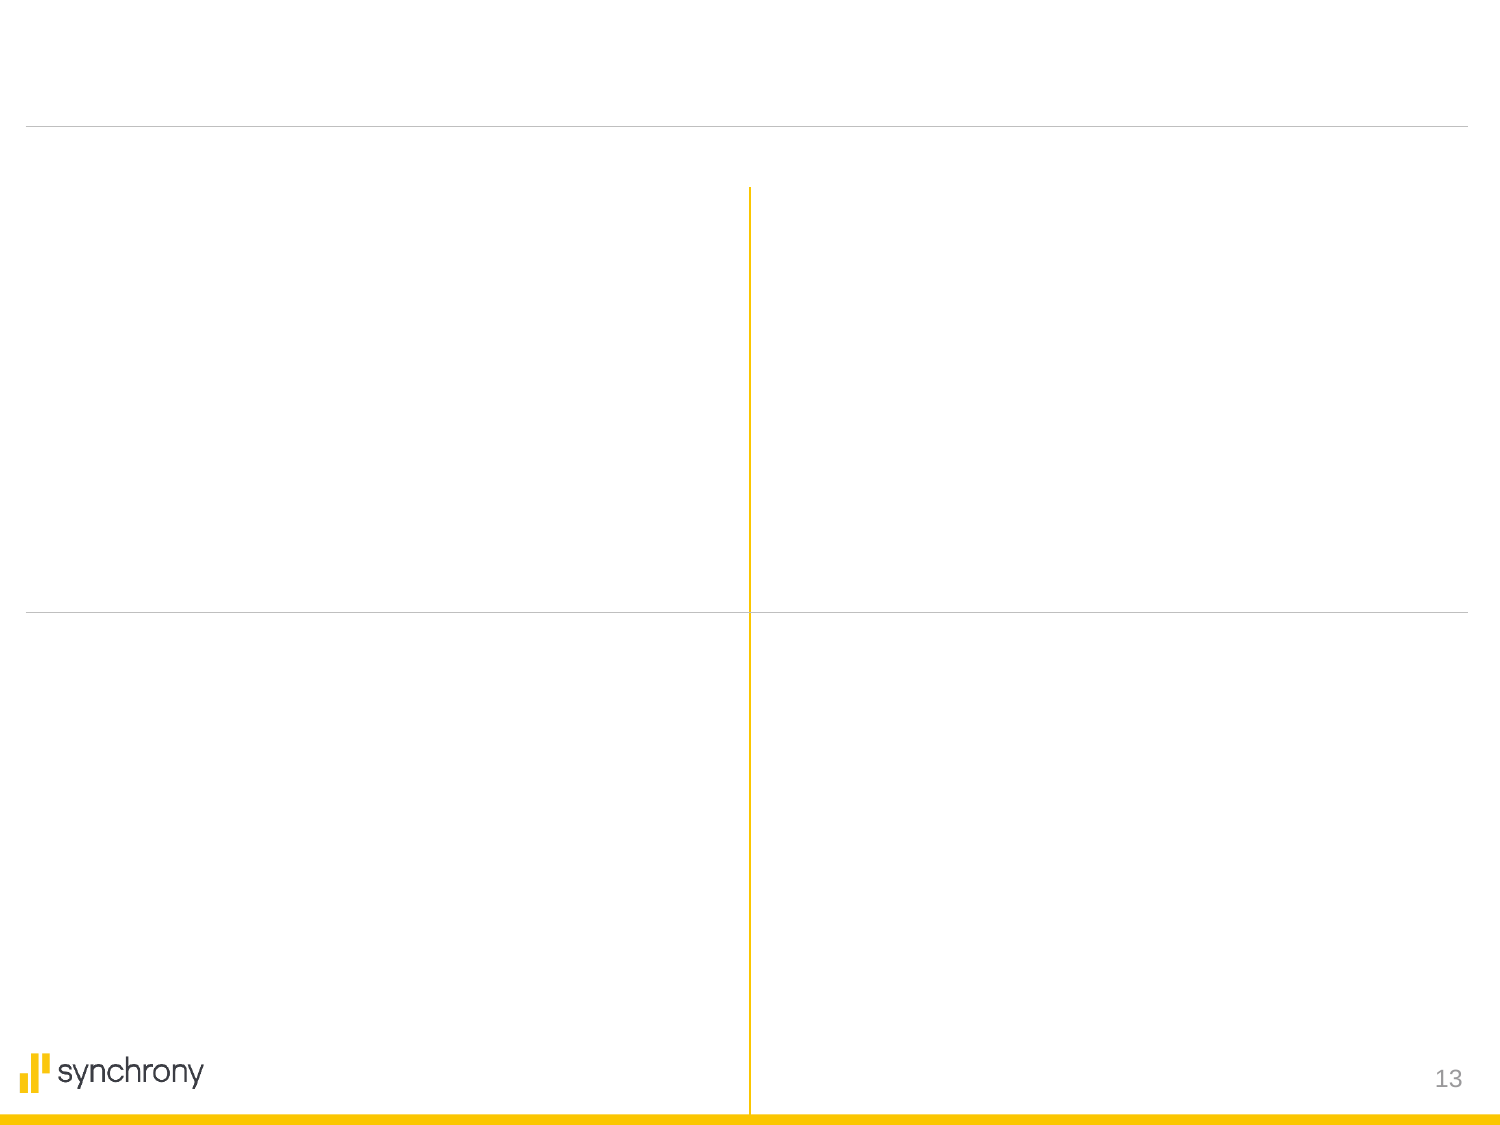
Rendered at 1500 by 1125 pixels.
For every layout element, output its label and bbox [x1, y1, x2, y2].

picture [0, 1033, 223, 1113]
